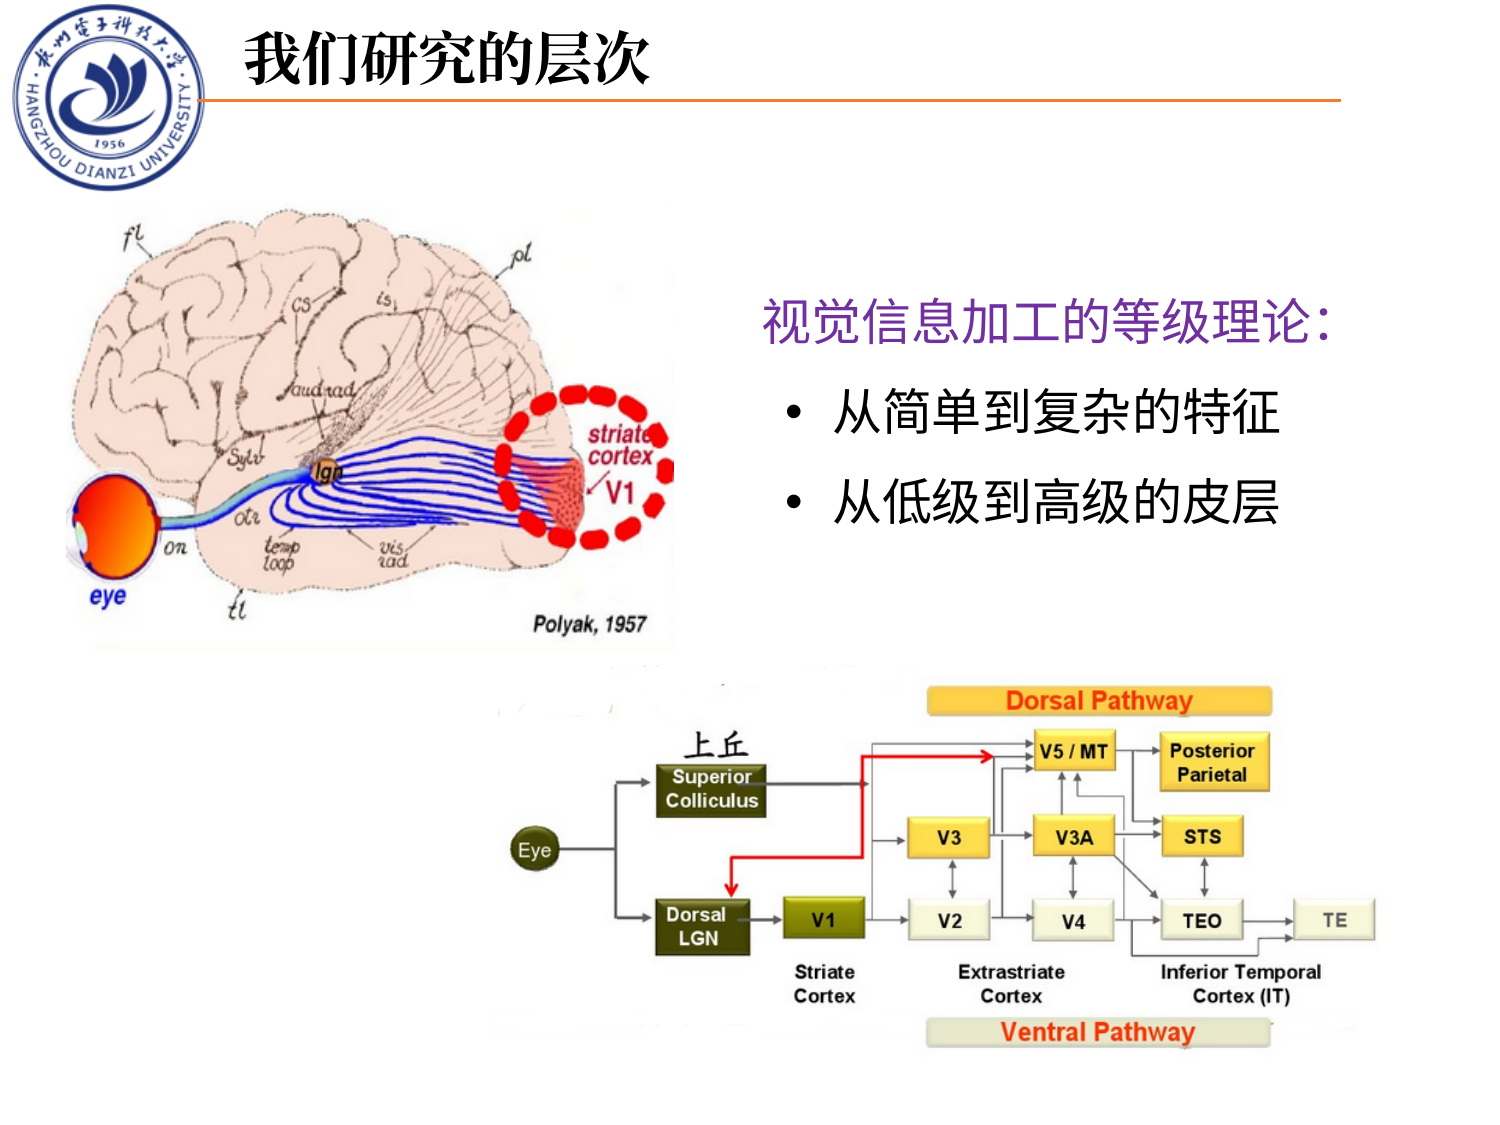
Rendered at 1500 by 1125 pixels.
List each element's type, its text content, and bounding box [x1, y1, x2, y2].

picture [0, 0, 1416, 1058]
text_box 视觉信息加工的等级理论： 从简单到复杂的特征 从低级到高级的皮层 [746, 253, 1478, 539]
text_box 我们研究的层次 [228, 14, 1158, 100]
